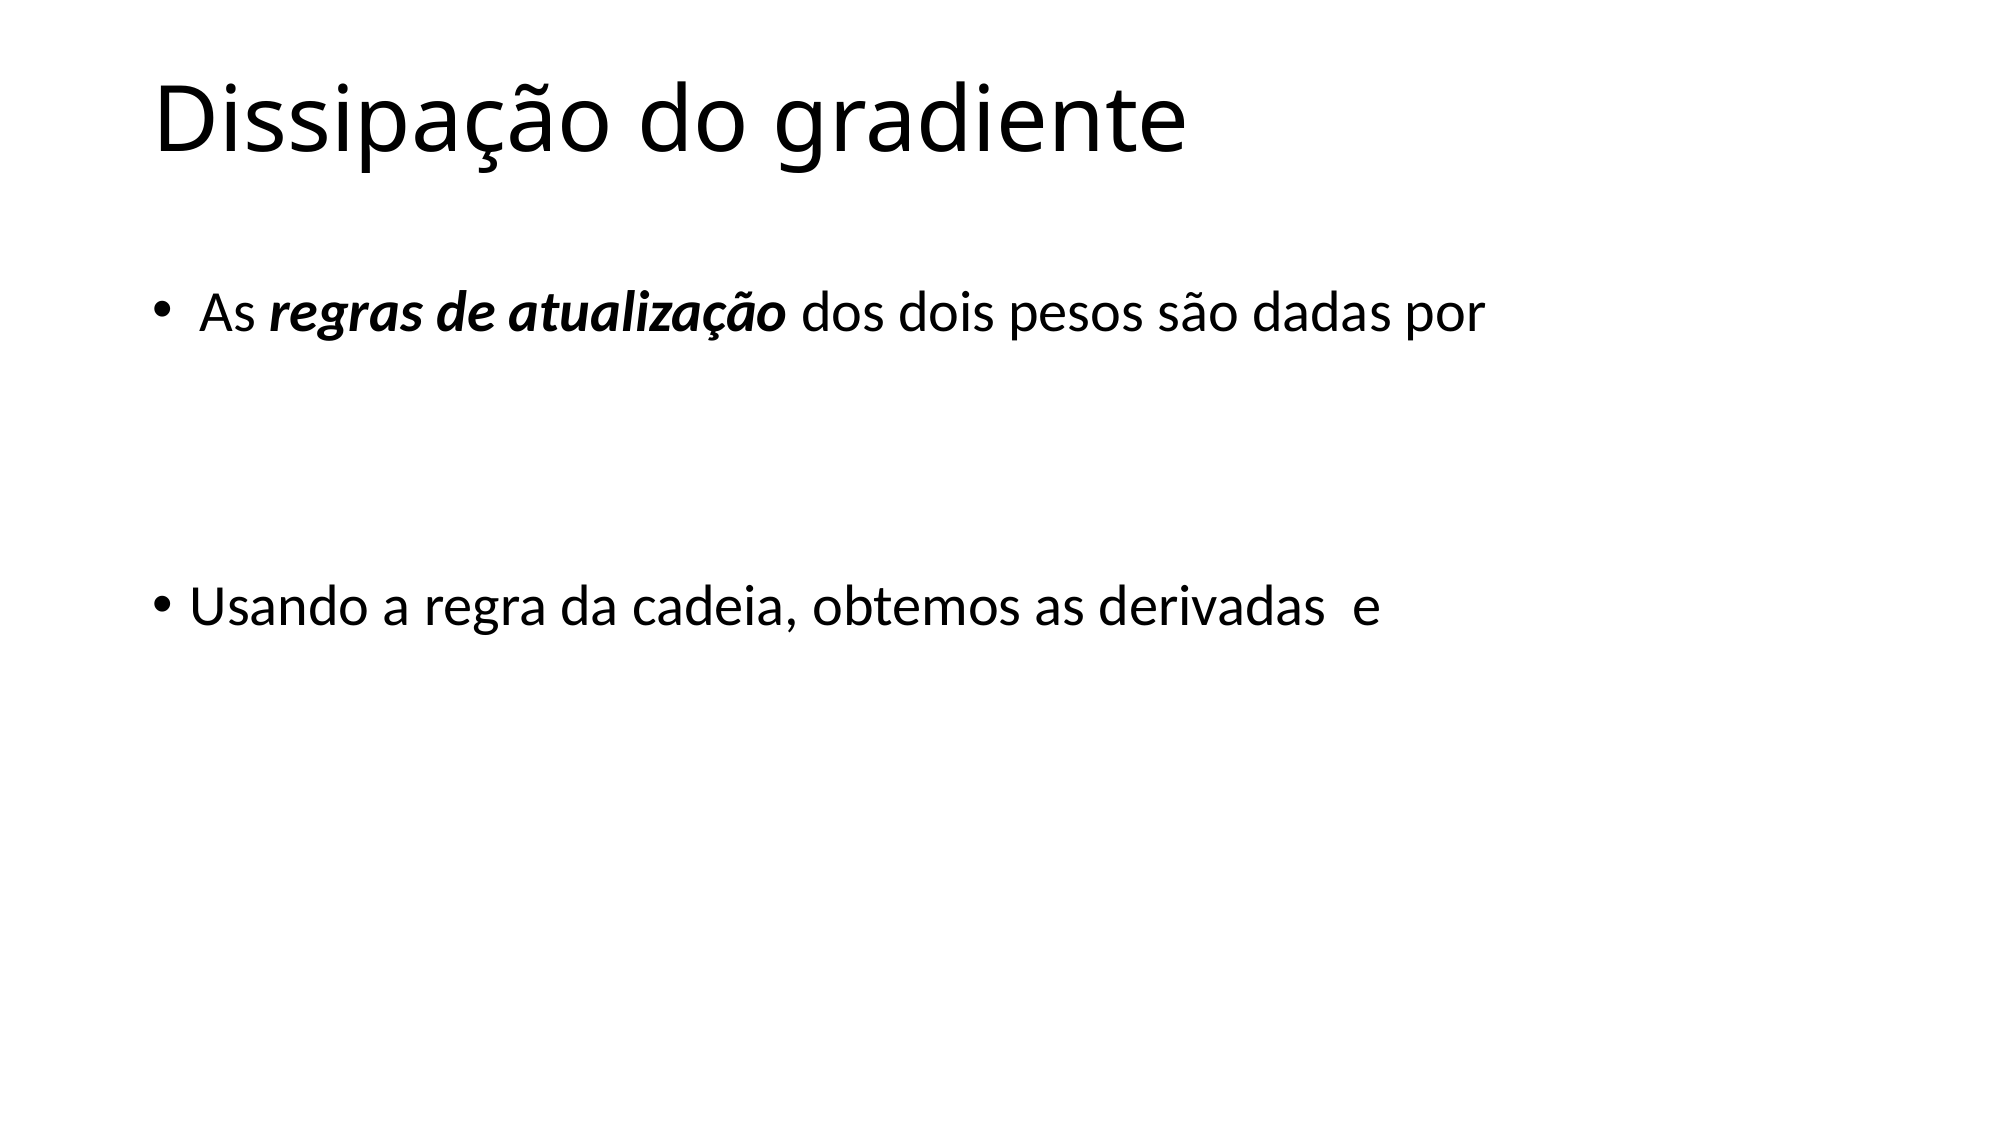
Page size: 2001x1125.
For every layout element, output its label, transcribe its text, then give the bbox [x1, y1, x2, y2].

title Dissipação do gradiente [137, 41, 1863, 203]
